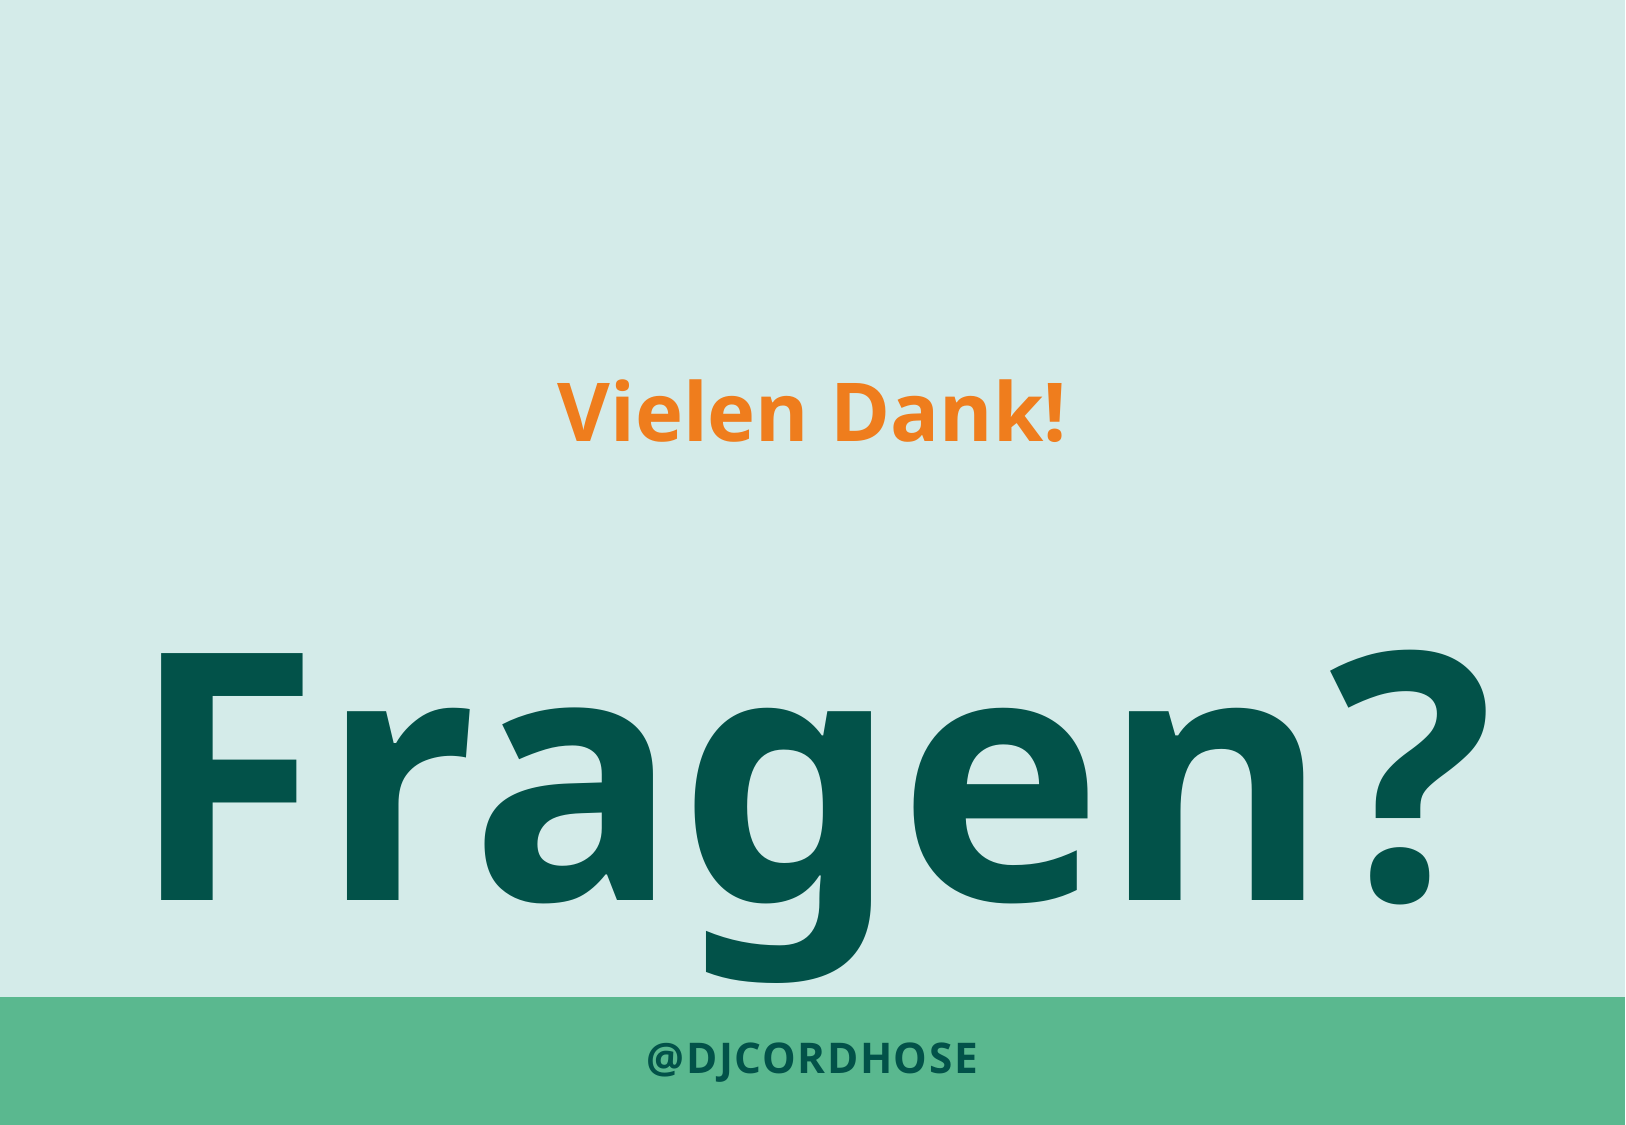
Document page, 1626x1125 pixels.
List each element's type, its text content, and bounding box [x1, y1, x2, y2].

text_box Fragen? [115, 547, 1510, 978]
text_box Vielen Dank! [189, 352, 1436, 465]
title @DJCORDHOSE [0, 995, 1625, 1125]
